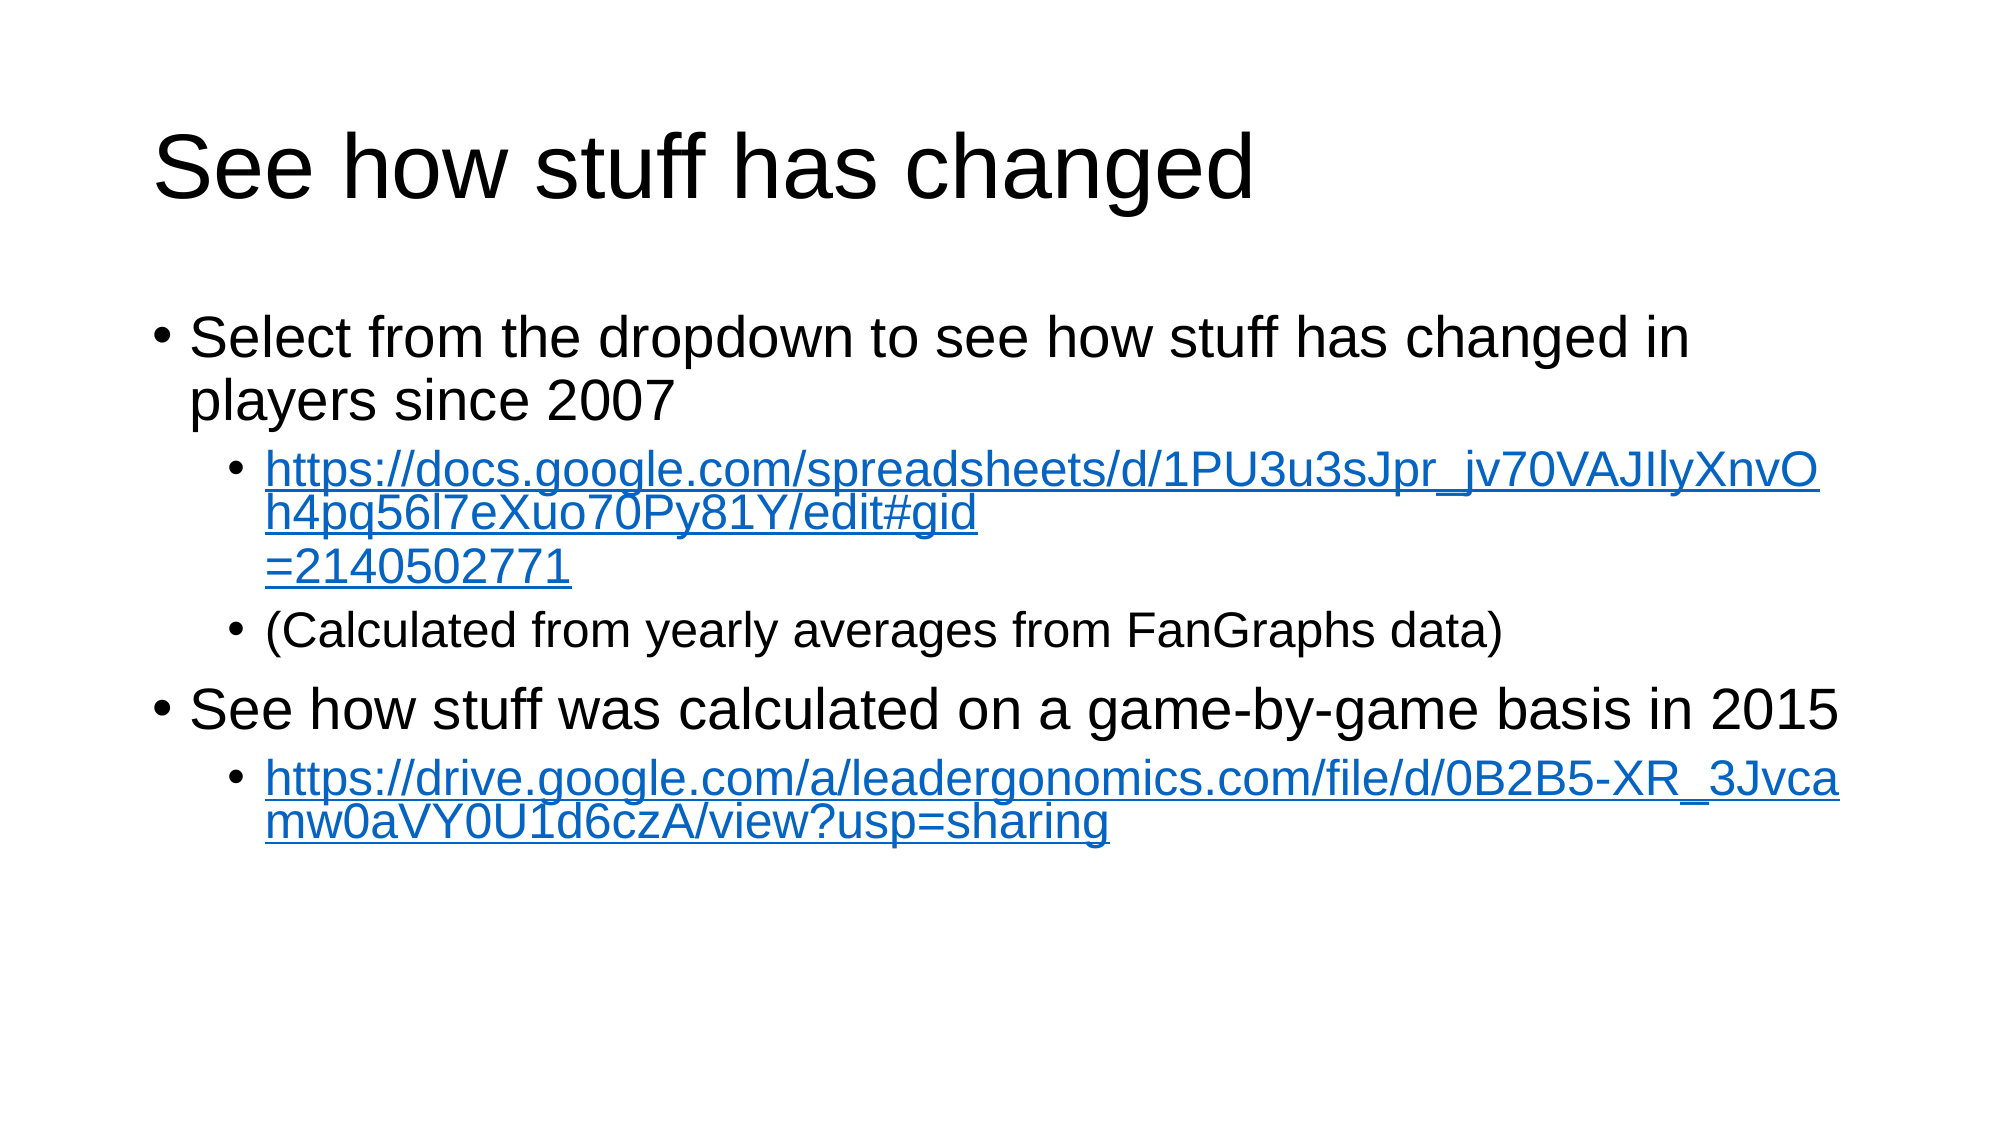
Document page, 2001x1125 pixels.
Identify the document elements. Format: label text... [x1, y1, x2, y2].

title See how stuff has changed [137, 59, 1863, 278]
list Select from the dropdown to see how stuff has changed in players since 2007 https://docs.google.com/spreadsheets/d/1PU3u3sJpr_jv70VAJIlyXnvOh4pq56l7eXuo70Py81Y/edit#gid=2140502771 (Calculated from yearly averages from FanGraphs data) See how stuff was calculated on a game-by-game basis in 2015 https://drive.google.com/a/leadergonomics.com/file/d/0B2B5-XR_3Jvcamw0aVY0U1d6czA/view?usp=sharing [137, 299, 1863, 1014]
